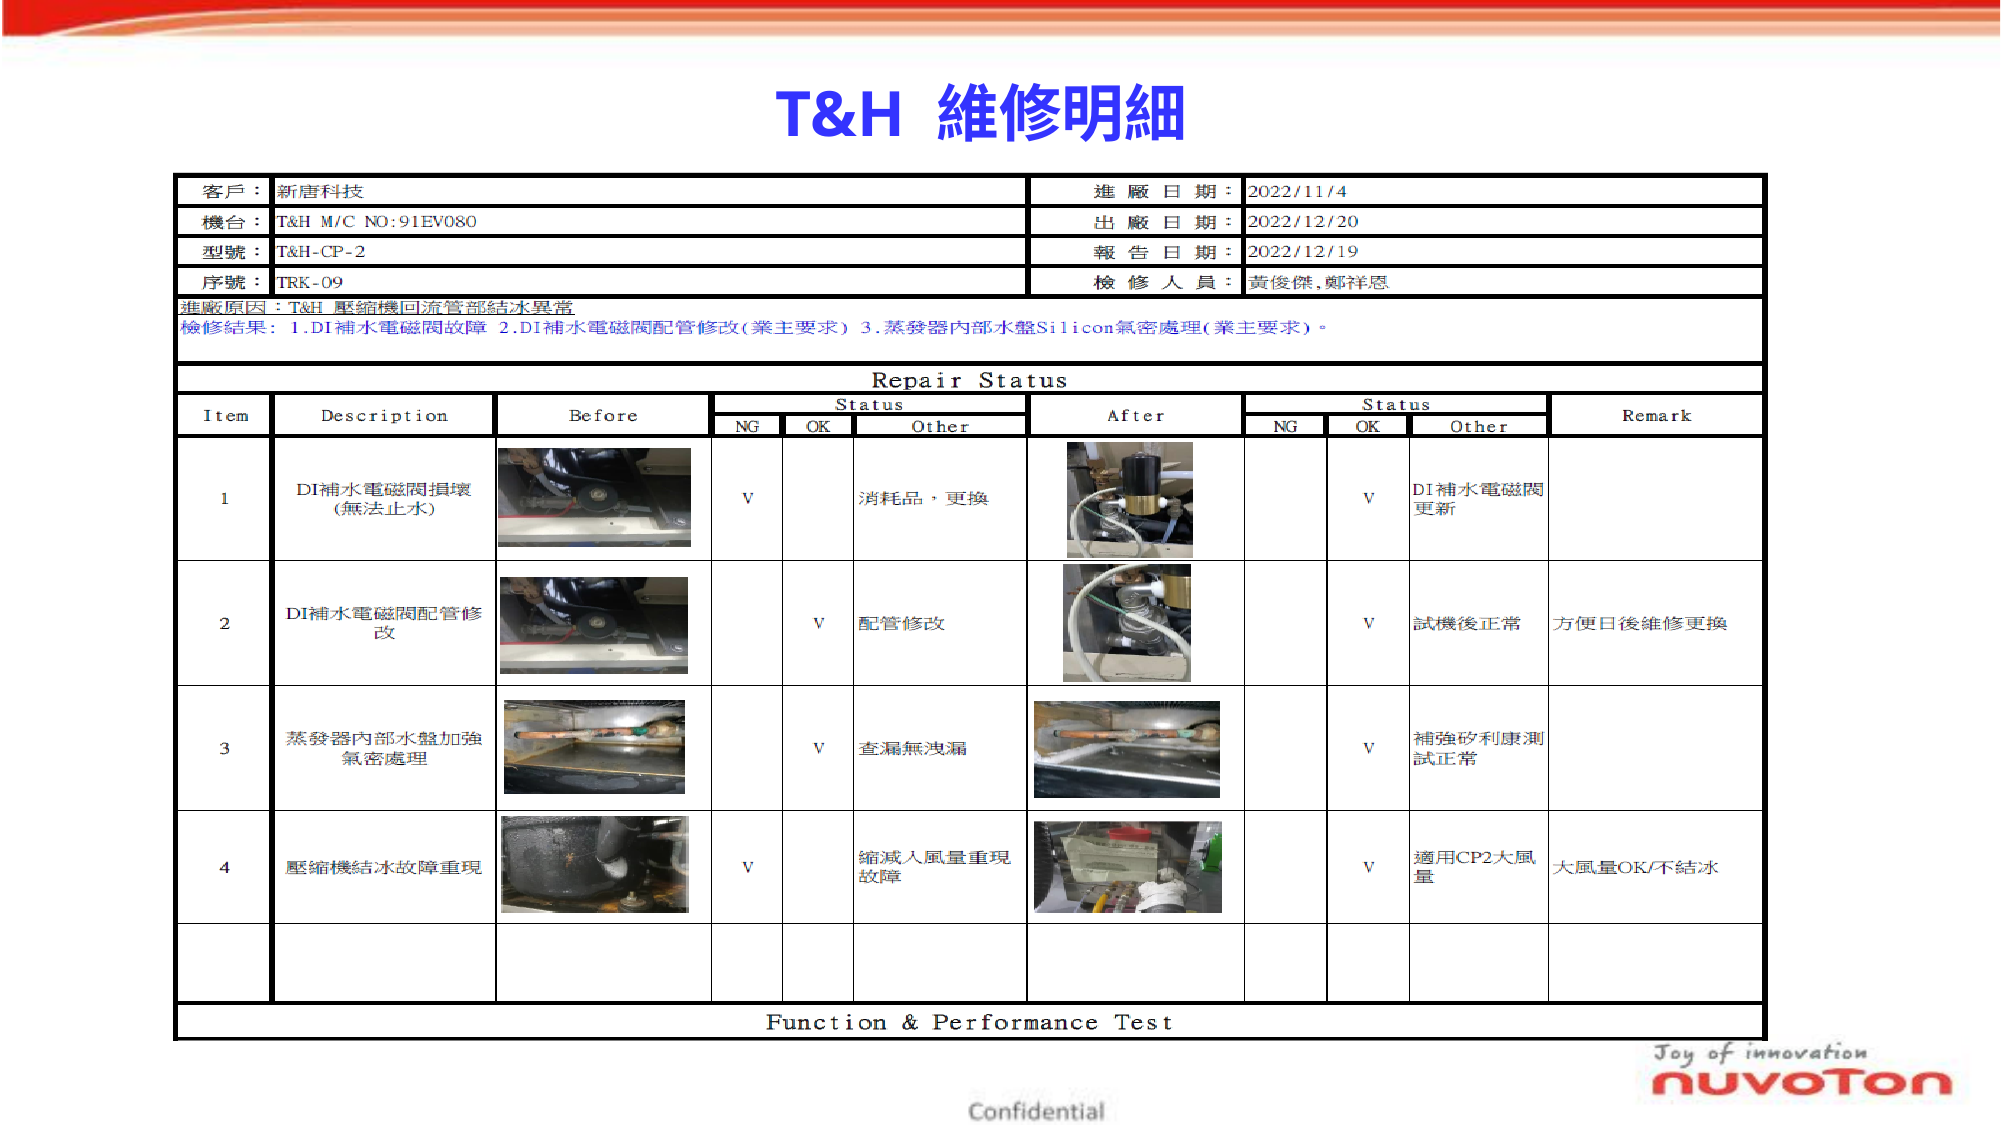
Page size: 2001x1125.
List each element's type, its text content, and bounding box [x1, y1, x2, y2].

picture [2, 0, 2001, 1125]
text_box T&H 維修明細 [286, 28, 1676, 156]
